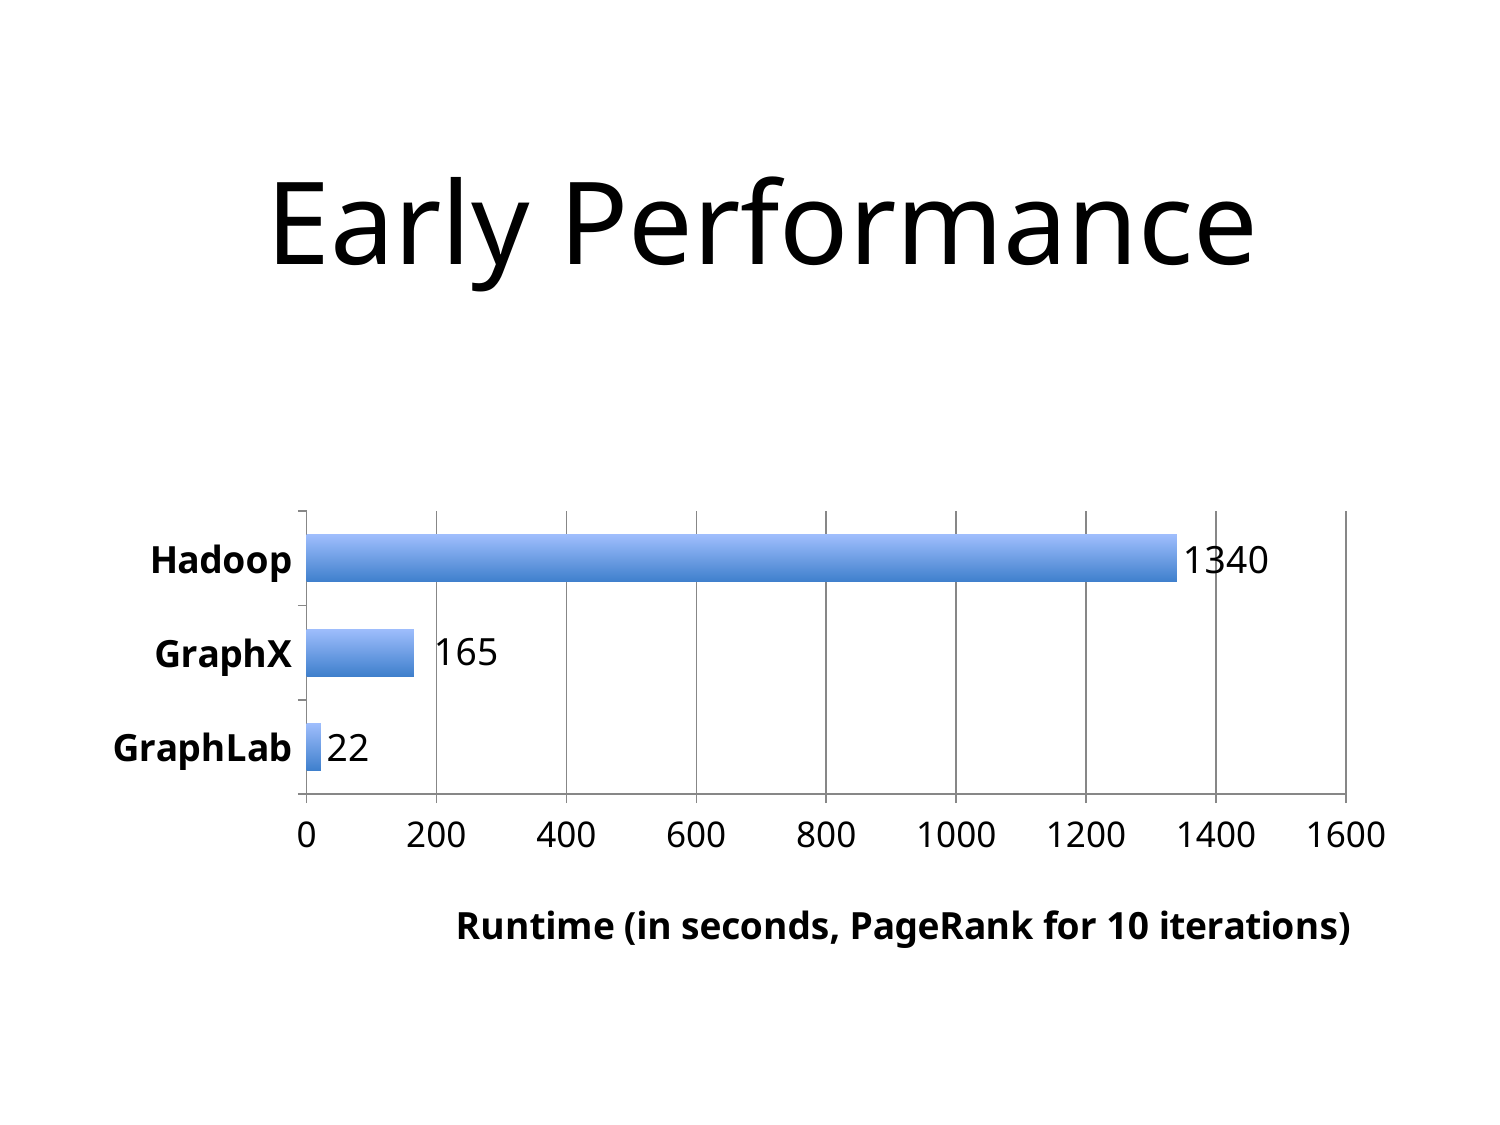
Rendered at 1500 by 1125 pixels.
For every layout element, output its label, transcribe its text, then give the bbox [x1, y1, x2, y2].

title Early Performance [87, 149, 1438, 288]
chart [112, 455, 1388, 963]
